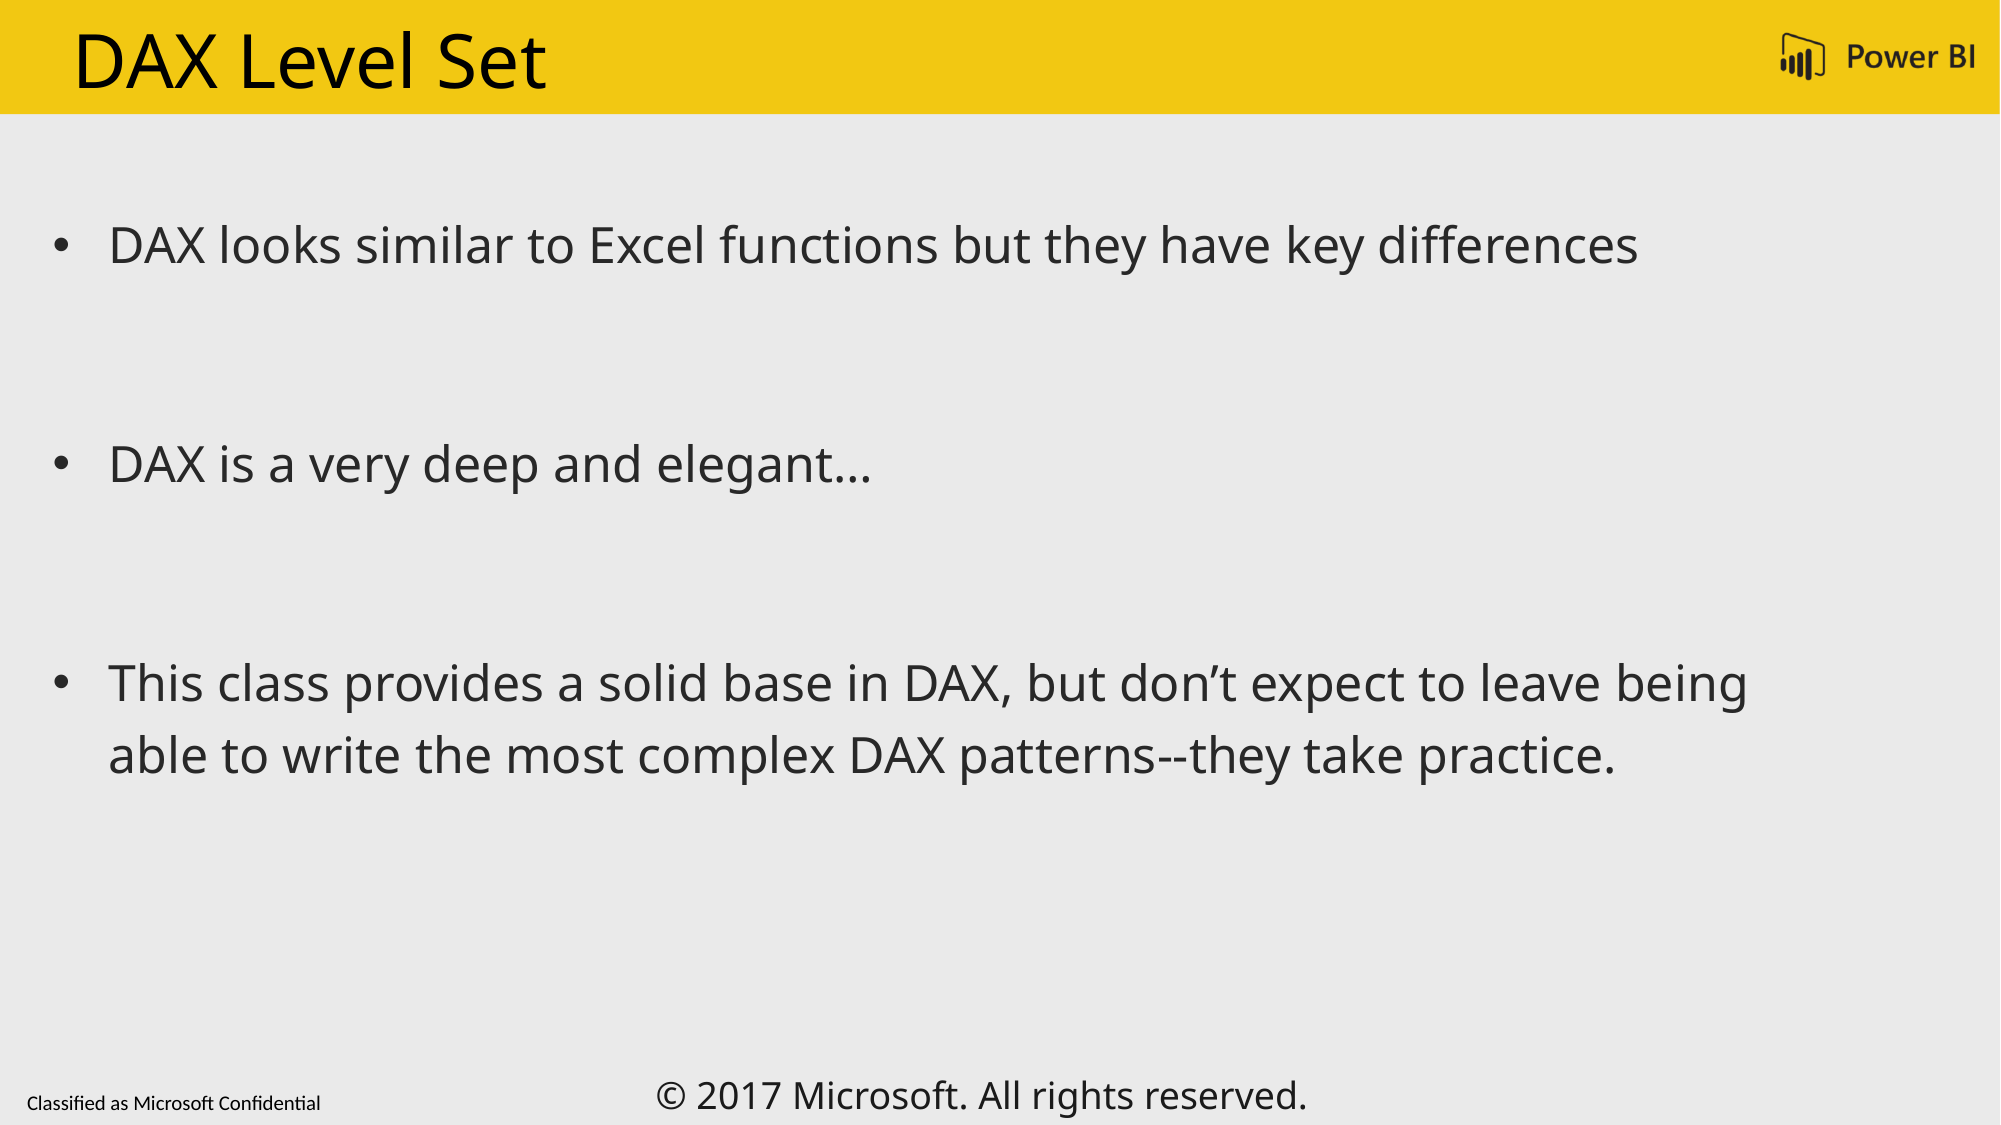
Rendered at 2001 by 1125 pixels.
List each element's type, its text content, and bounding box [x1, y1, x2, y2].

text_box DAX looks similar to Excel functions but they have key differences DAX is a very deep and elegant… This class provides a solid base in DAX, but don’t expect to leave being able to write the most complex DAX patterns--they take practice. [37, 194, 1849, 1010]
text_box DAX Level Set [58, 5, 1879, 111]
text_box [0, 0, 2000, 115]
picture [1768, 23, 1985, 91]
